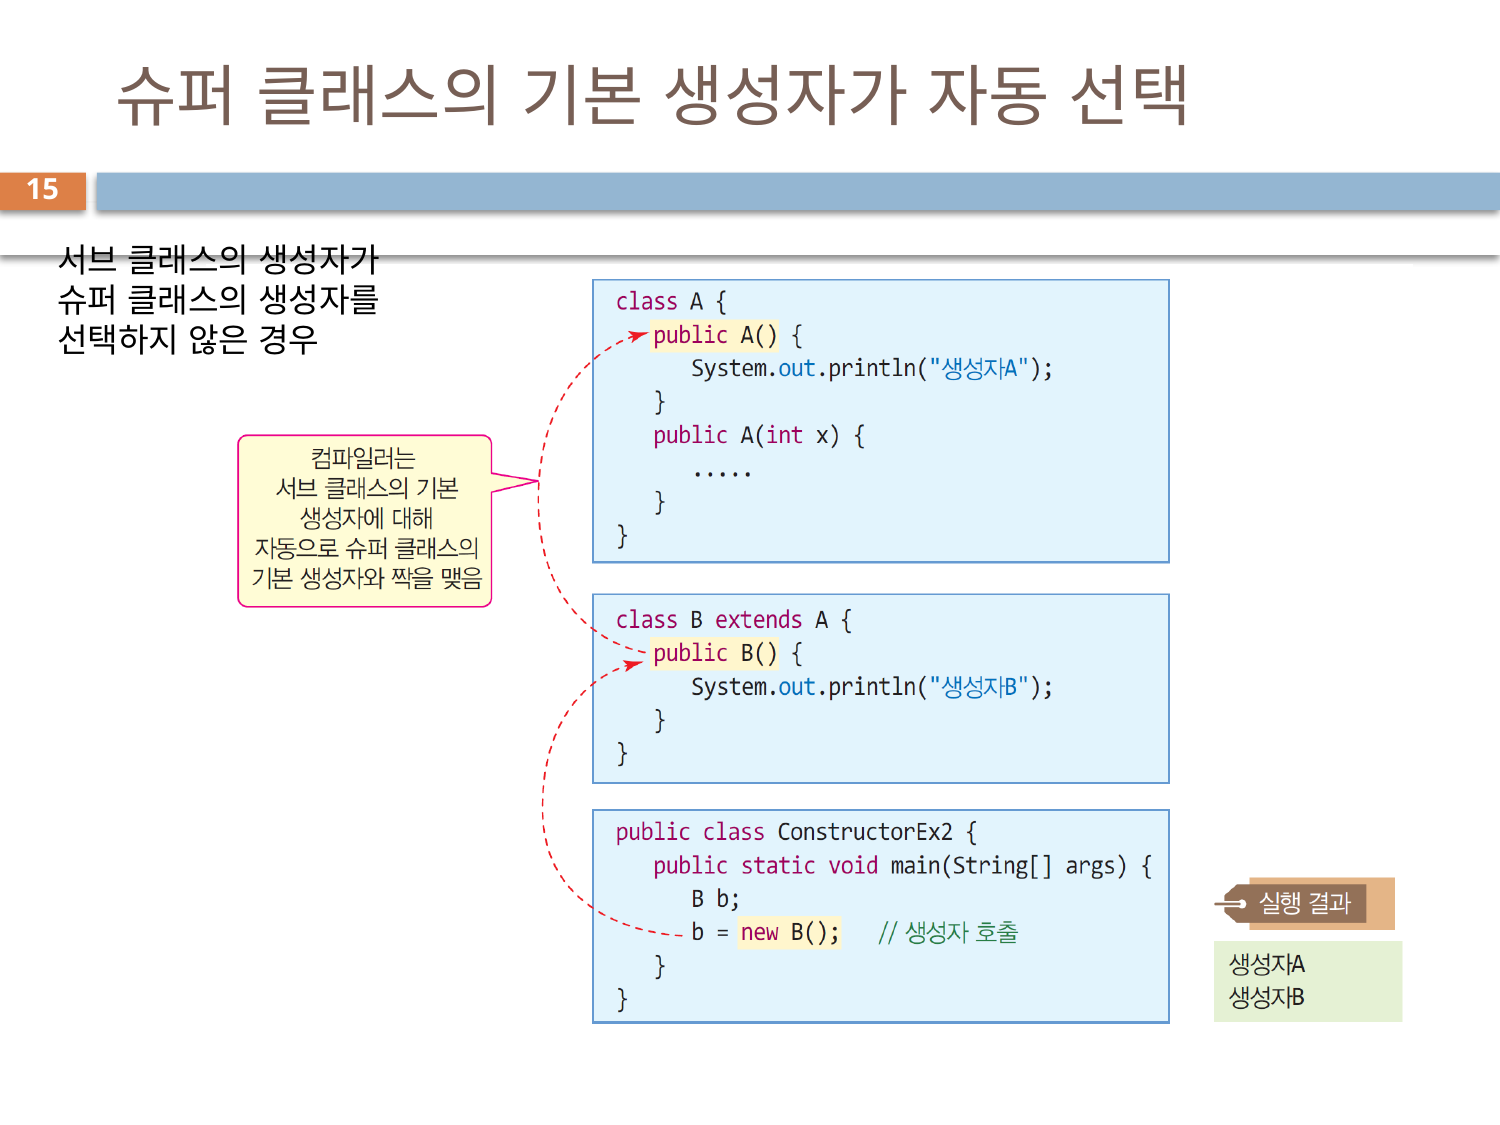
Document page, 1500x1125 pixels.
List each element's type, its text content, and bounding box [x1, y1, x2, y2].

text_box 슈퍼 클래스의 기본 생성자가 자동 선택 [100, 37, 1438, 149]
text_box 서브 클래스의 생성자가 슈퍼 클래스의 생성자를 선택하지 않은 경우 [42, 231, 444, 367]
slide_number 15 [0, 170, 87, 211]
picture [206, 264, 1413, 1042]
